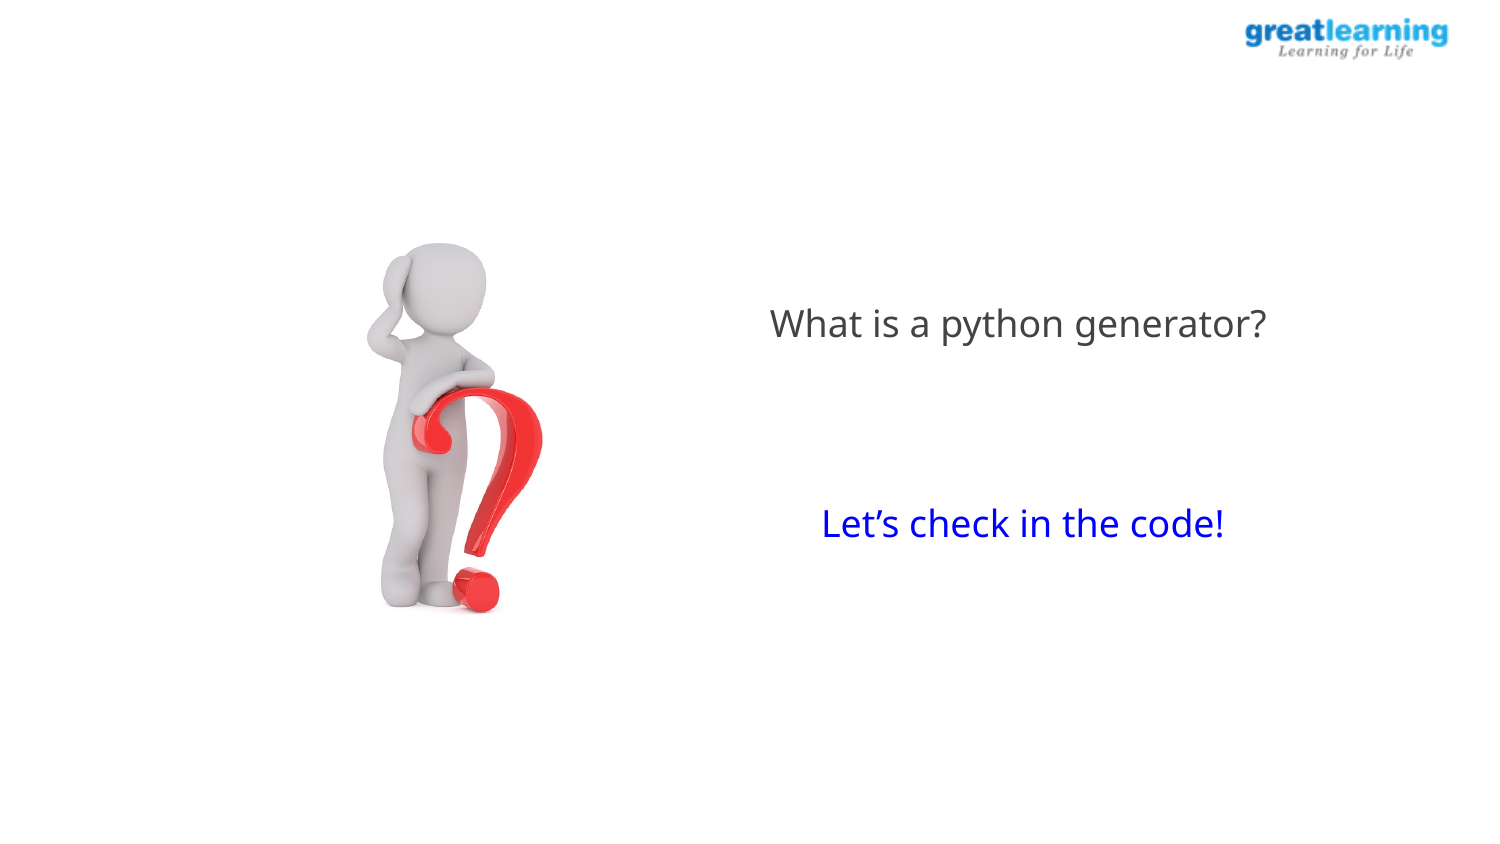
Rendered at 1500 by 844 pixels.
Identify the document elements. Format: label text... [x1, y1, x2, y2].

text_box What is a python generator? [750, 230, 1297, 408]
picture [1245, 17, 1449, 60]
text_box Let’s check in the code! [750, 430, 1297, 608]
picture [239, 215, 653, 629]
